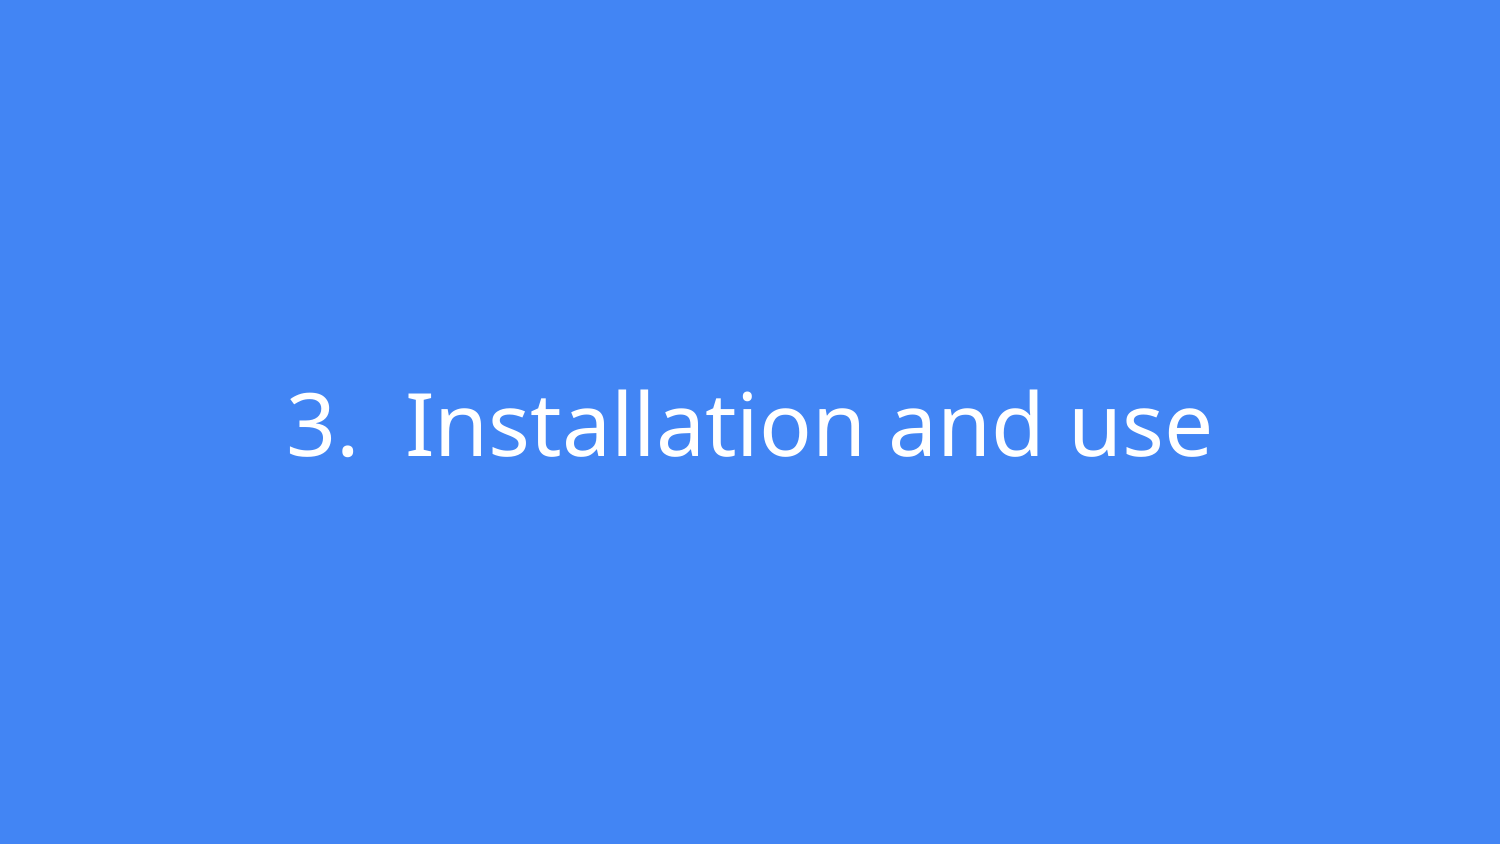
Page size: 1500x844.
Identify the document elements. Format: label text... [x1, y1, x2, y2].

title 3. Installation and use [270, 338, 1230, 505]
